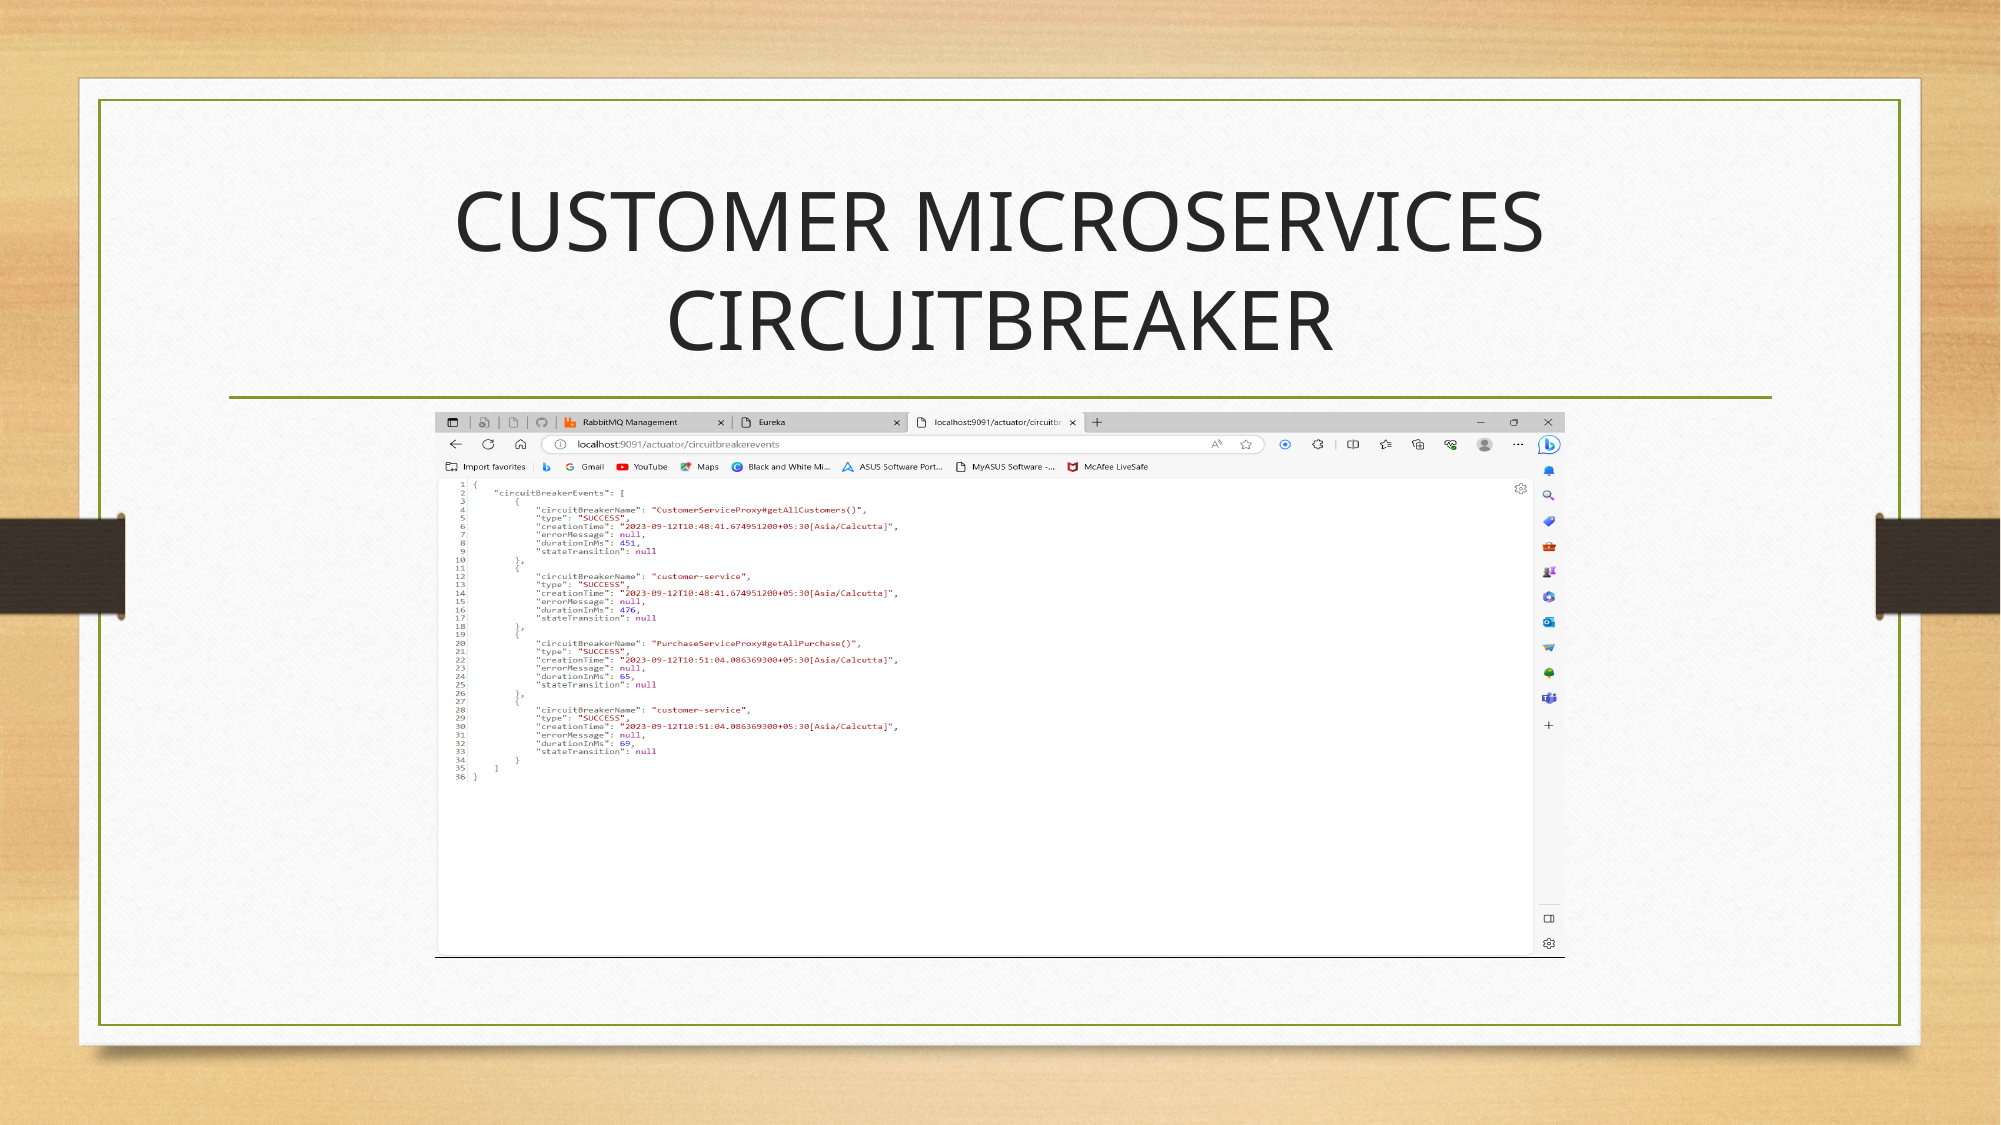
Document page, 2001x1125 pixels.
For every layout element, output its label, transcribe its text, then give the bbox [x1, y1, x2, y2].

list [434, 412, 1566, 958]
title CUSTOMER MICROSERVICES CIRCUITBREAKER [212, 161, 1788, 375]
picture [0, 0, 2001, 1125]
